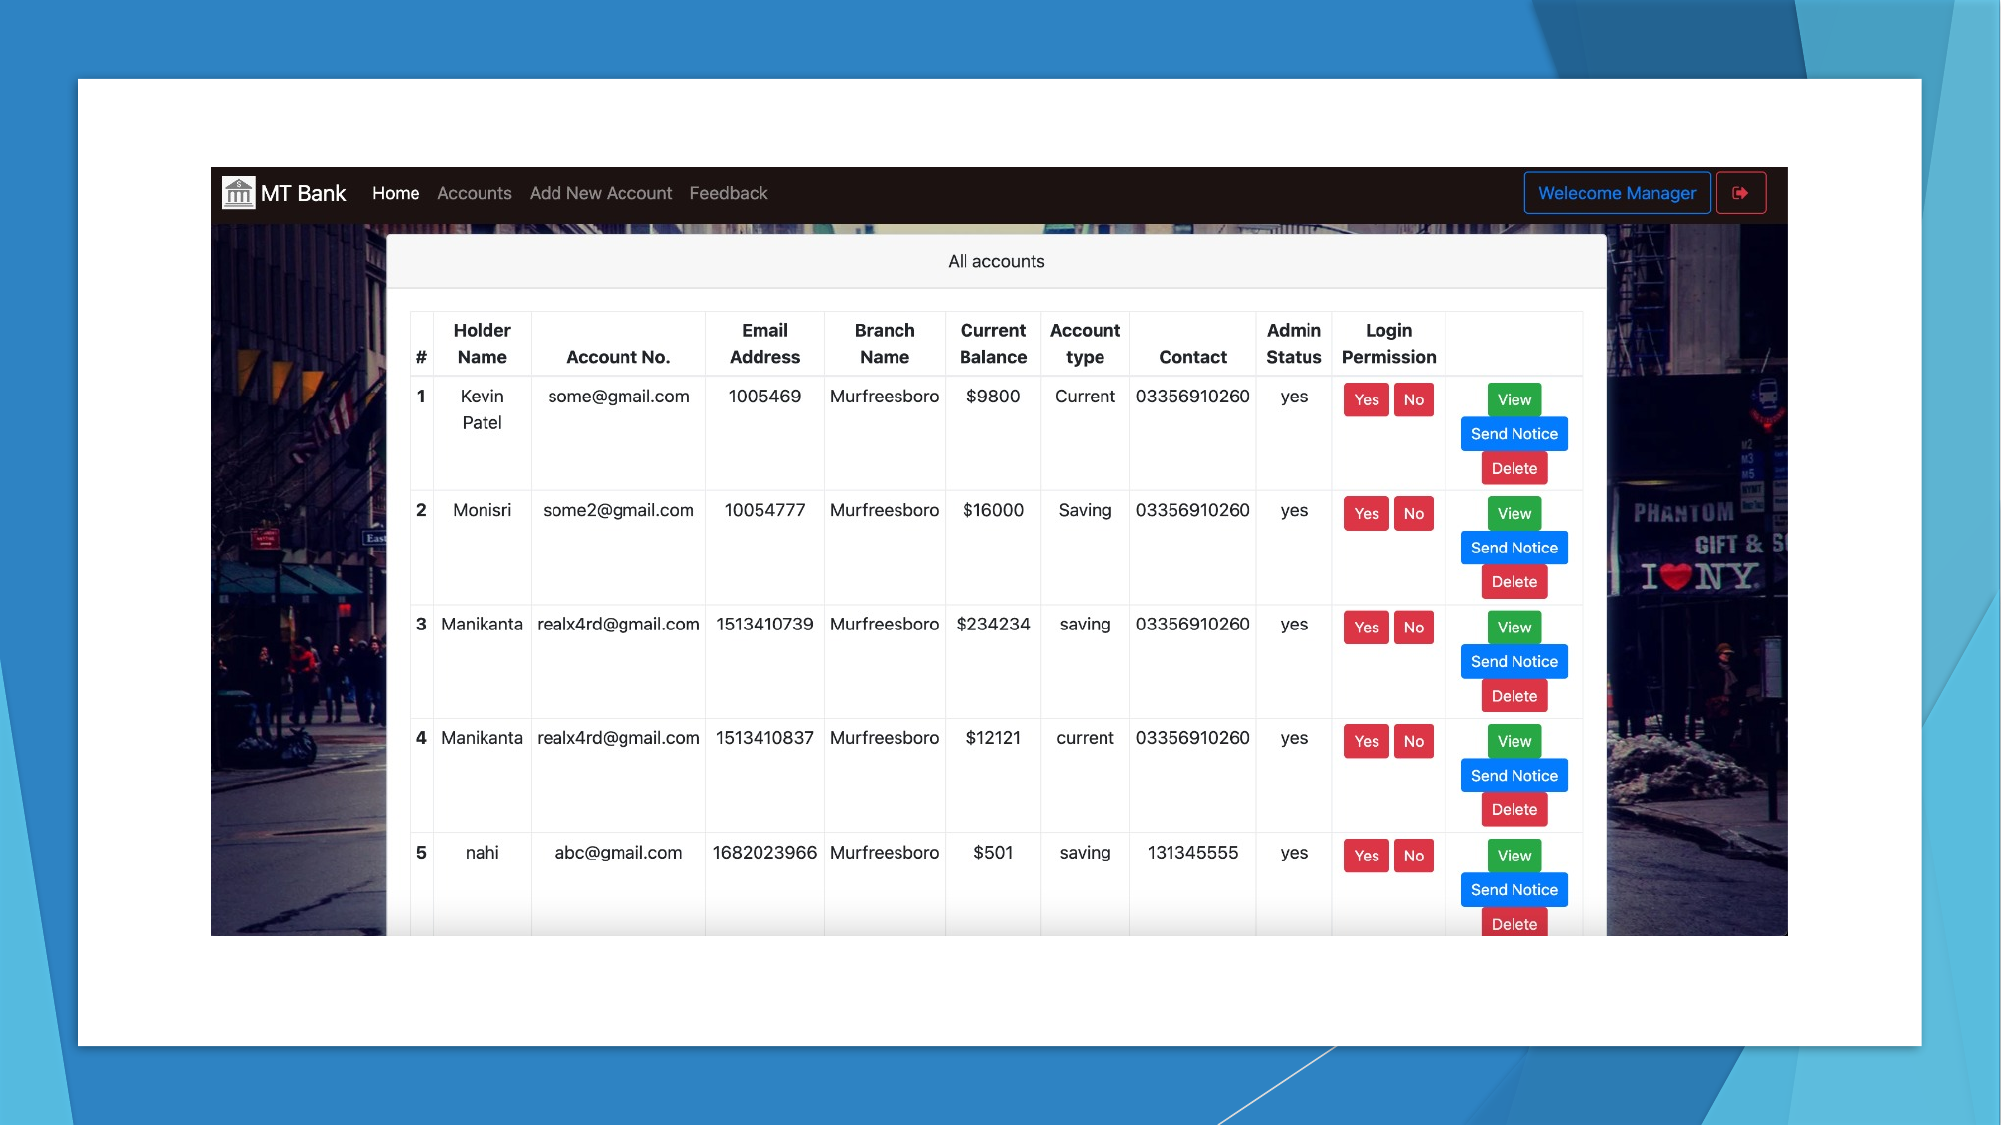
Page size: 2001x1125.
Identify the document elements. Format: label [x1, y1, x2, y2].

picture [211, 167, 1788, 937]
text_box [0, 0, 2000, 1125]
